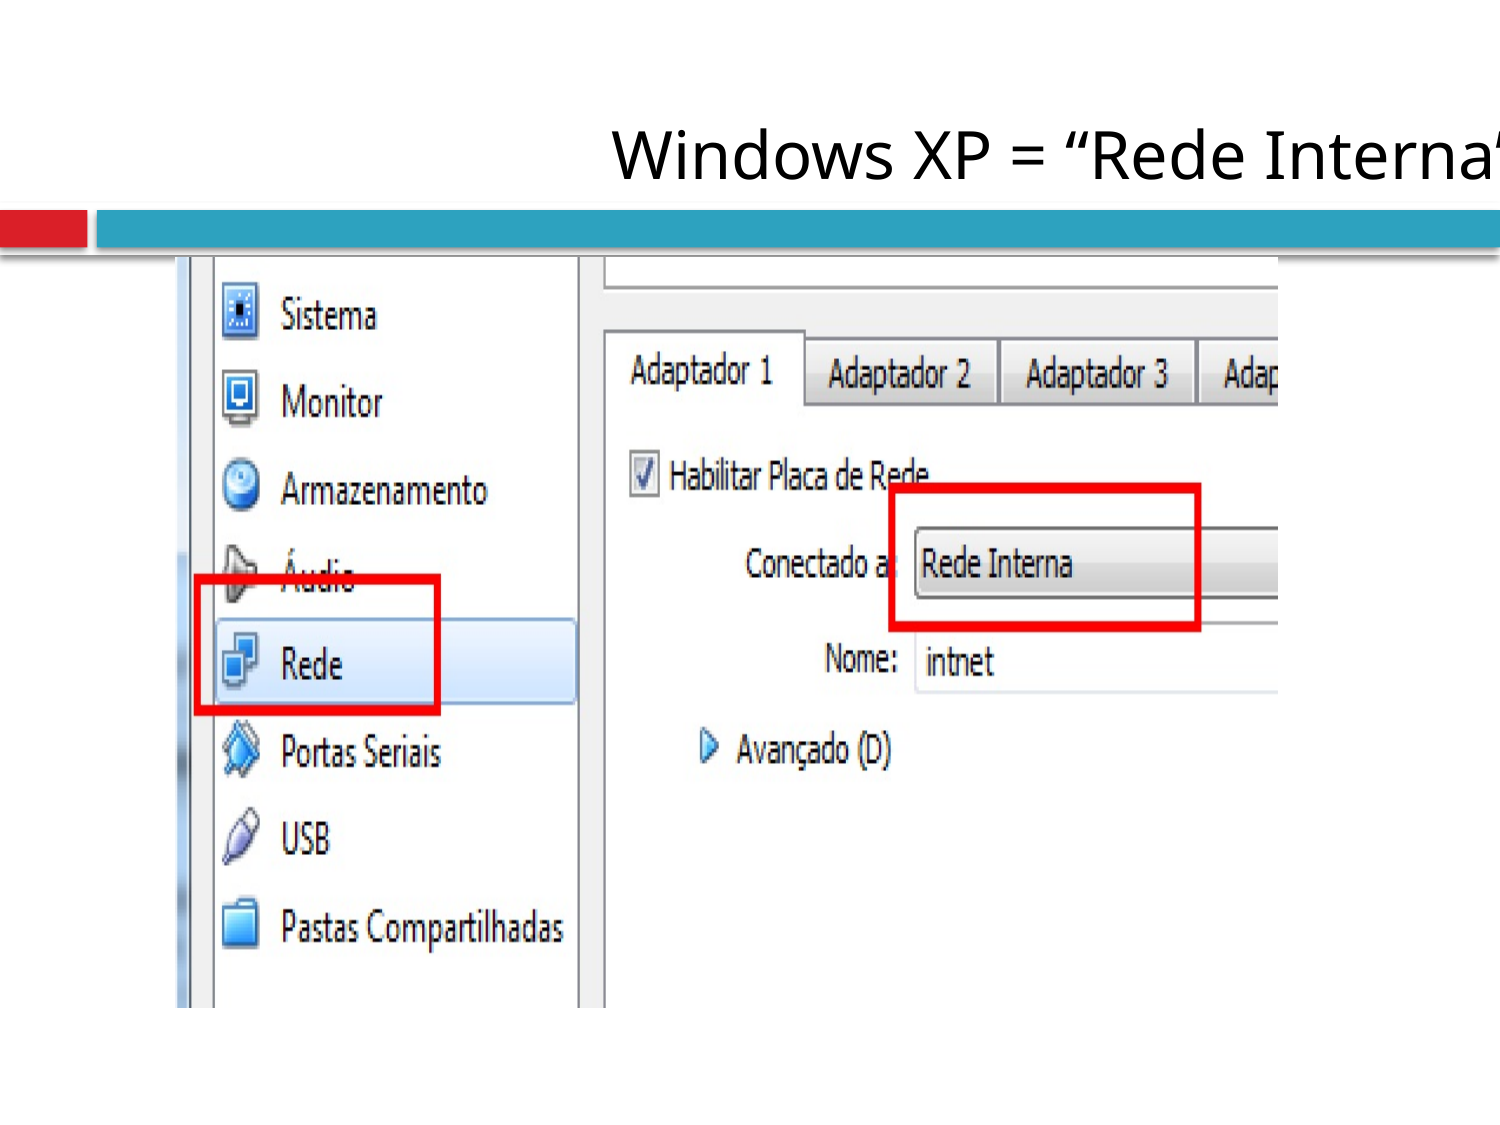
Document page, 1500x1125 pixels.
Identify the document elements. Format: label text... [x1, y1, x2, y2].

text_box Windows XP = “Rede Interna” [596, 105, 1500, 201]
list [175, 257, 1278, 1009]
